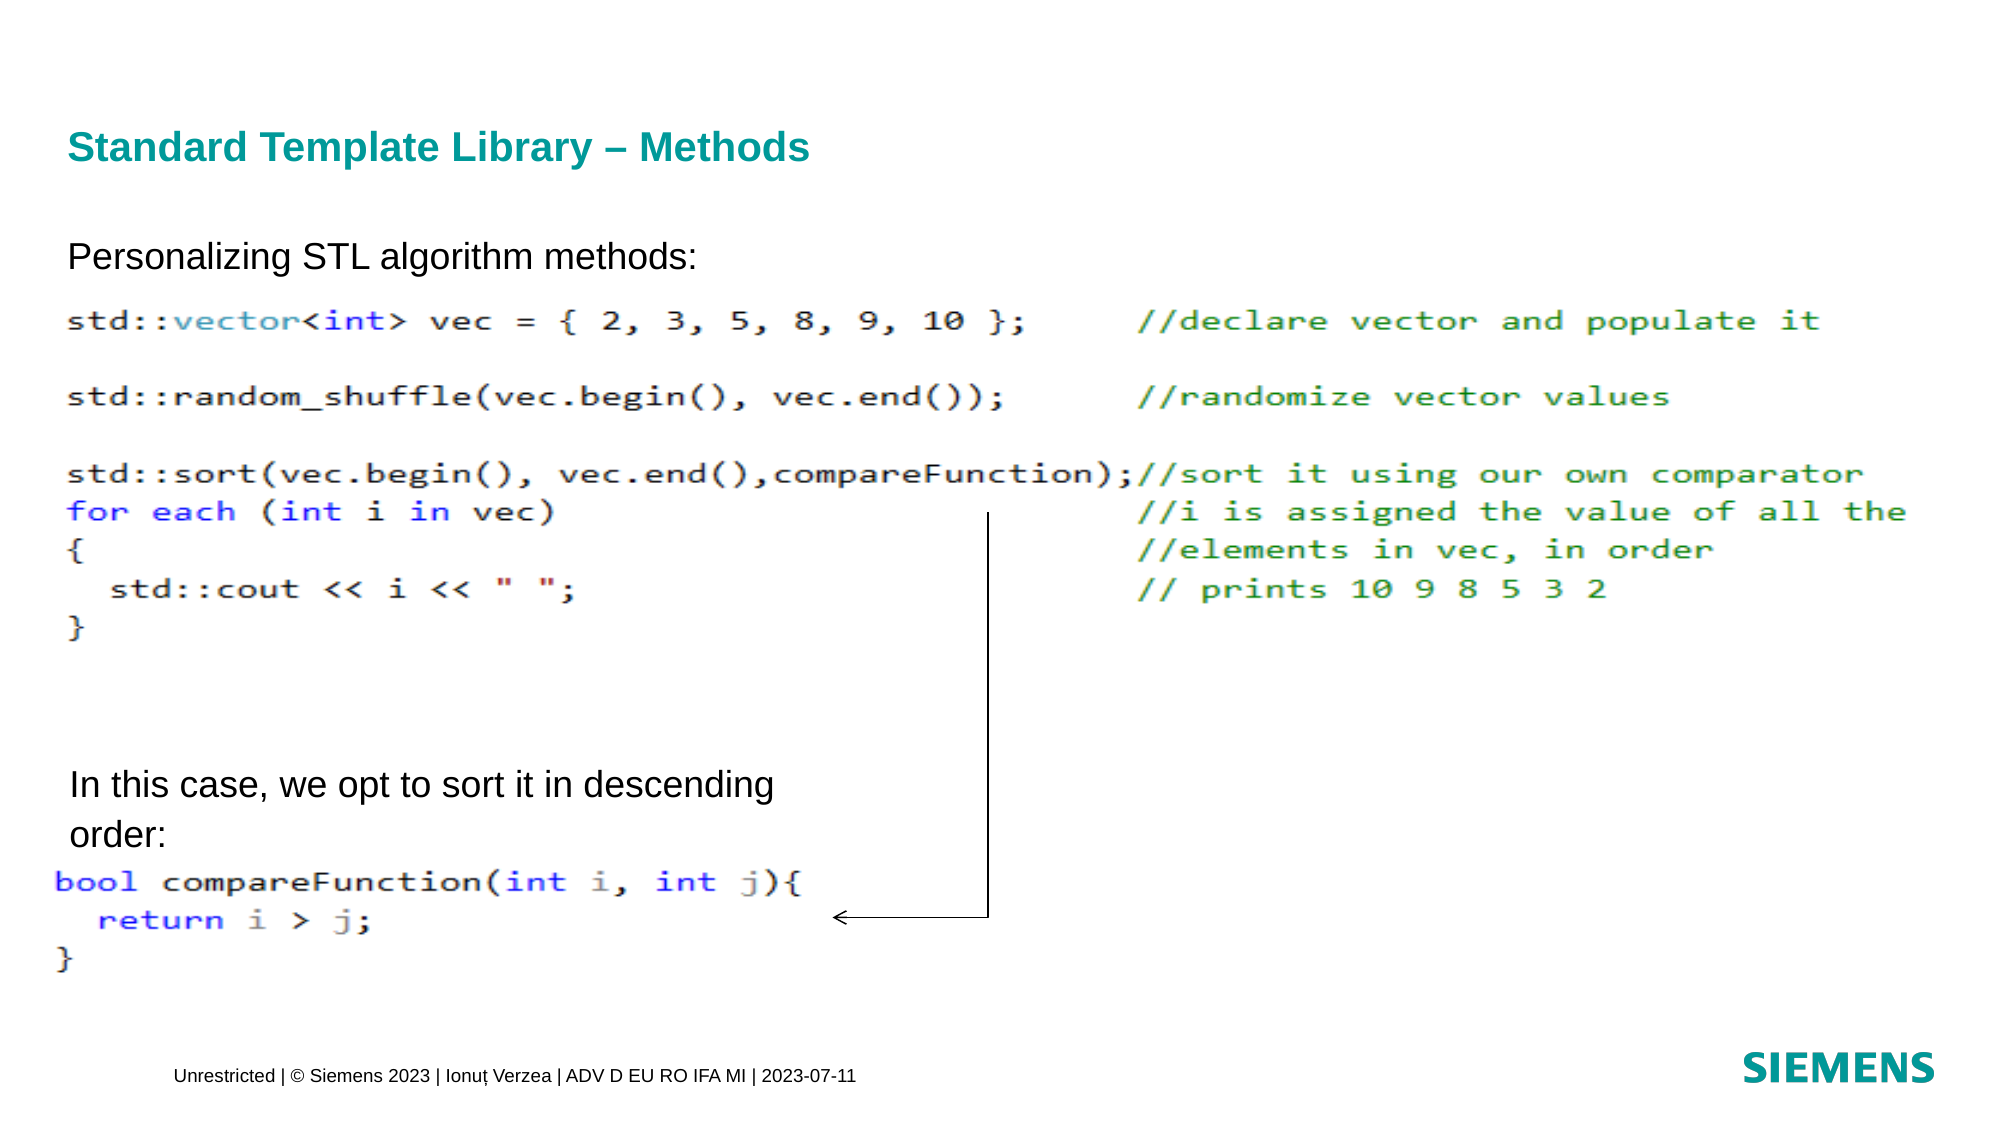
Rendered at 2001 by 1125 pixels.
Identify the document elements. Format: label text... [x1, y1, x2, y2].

title Standard Template Library – Methods [67, 78, 1686, 173]
footer Unrestricted | © Siemens 2023 | Ionuț Verzea | ADV D EU RO IFA MI | 2023-07-11 [173, 1035, 1686, 1125]
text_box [707, 637, 1113, 793]
list Personalizing STL algorithm methods: [67, 227, 1414, 285]
picture [34, 855, 833, 980]
picture [1744, 1052, 1934, 1083]
picture [34, 285, 1942, 673]
text_box In this case, we opt to sort it in descending order: [69, 755, 798, 855]
